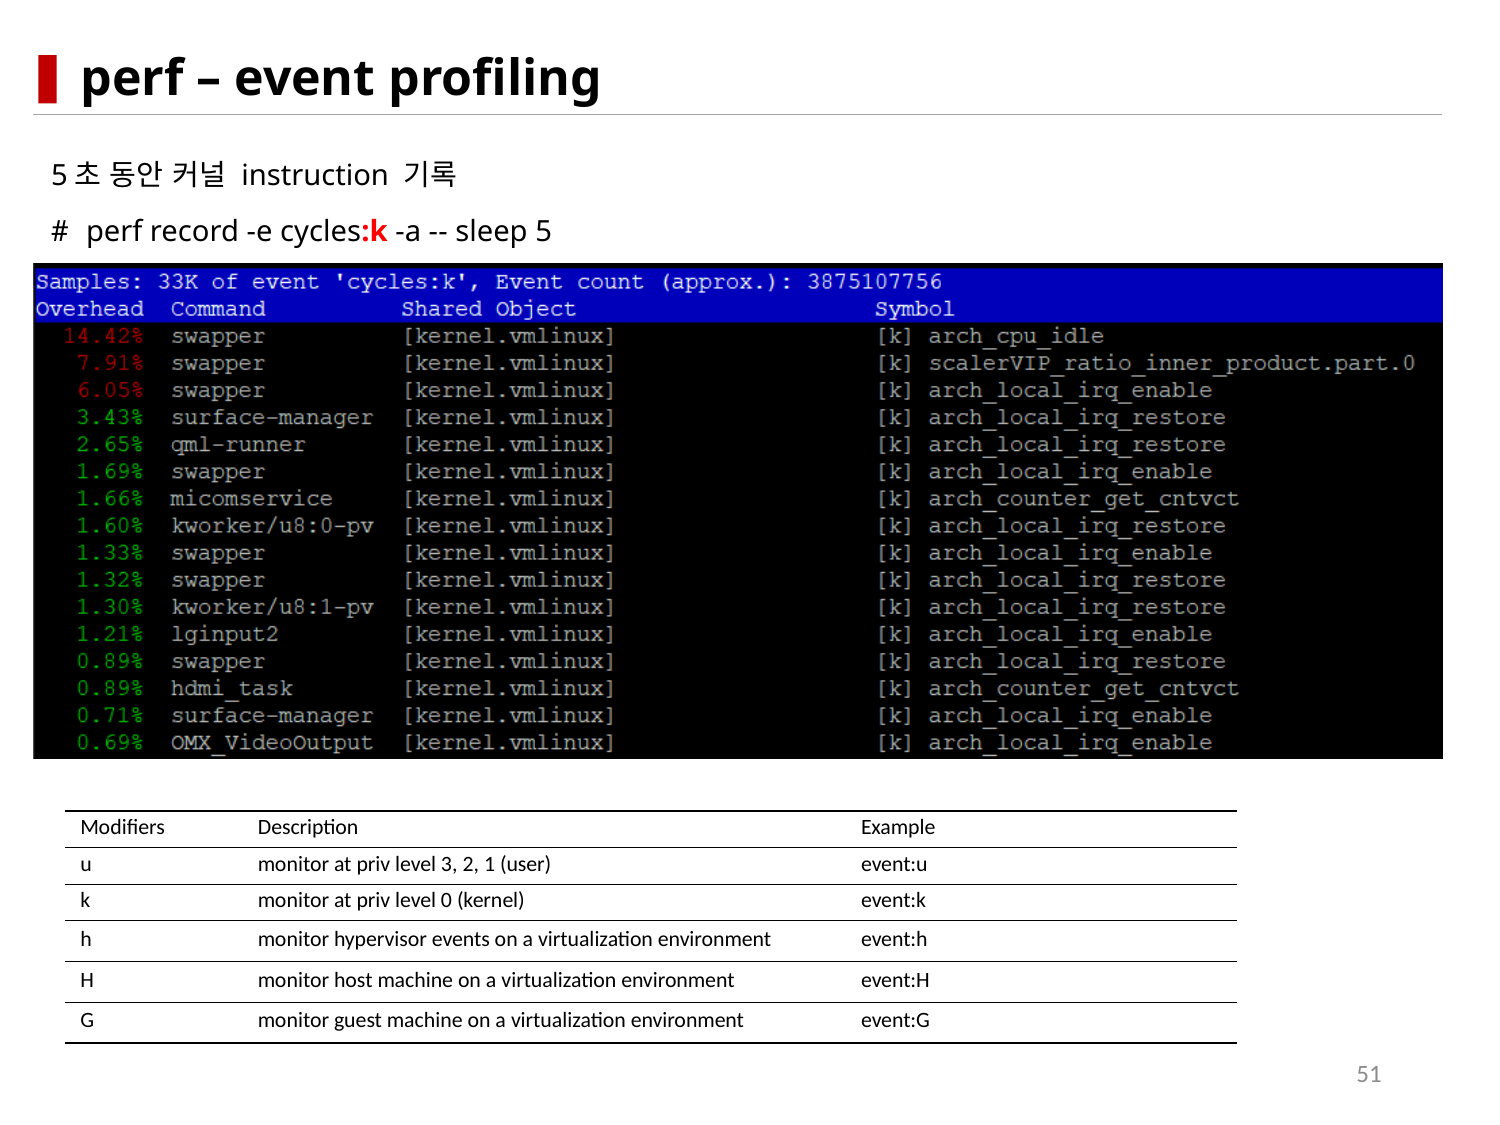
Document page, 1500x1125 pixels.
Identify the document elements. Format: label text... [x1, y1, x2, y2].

table_cell monitor host machine on a virtualization environment [243, 962, 846, 1002]
table_header Example [846, 812, 1237, 847]
list 5초 동안 커널 instruction 기록 # perf record -e cycles:k -a -- sleep 5 [36, 759, 992, 1014]
table_cell event:k [846, 885, 1237, 920]
slide_number 51 [1059, 1042, 1397, 1103]
table_cell event:u [846, 848, 1237, 884]
table_cell event:h [846, 921, 1237, 961]
title perf – event profiling [65, 49, 1443, 110]
table_cell h [65, 921, 243, 961]
table_cell H [65, 962, 243, 1002]
table_header Modifiers [65, 812, 243, 847]
table_cell monitor hypervisor events on a virtualization environment [243, 921, 846, 961]
table_cell G [65, 1003, 243, 1042]
table_cell u [65, 848, 243, 884]
picture [33, 263, 1443, 759]
table_cell monitor at priv level 3, 2, 1 (user) [243, 848, 846, 884]
table_cell monitor at priv level 0 (kernel) [243, 885, 846, 920]
table_cell event:G [846, 1003, 1237, 1042]
table_cell monitor guest machine on a virtualization environment [243, 1003, 846, 1042]
table_cell event:H [846, 962, 1237, 1002]
table_cell k [65, 885, 243, 920]
list 5초 동안 커널 instruction 기록 # perf record -e cycles:k -a -- sleep 5 [36, 149, 992, 263]
table_header Description [243, 812, 846, 847]
